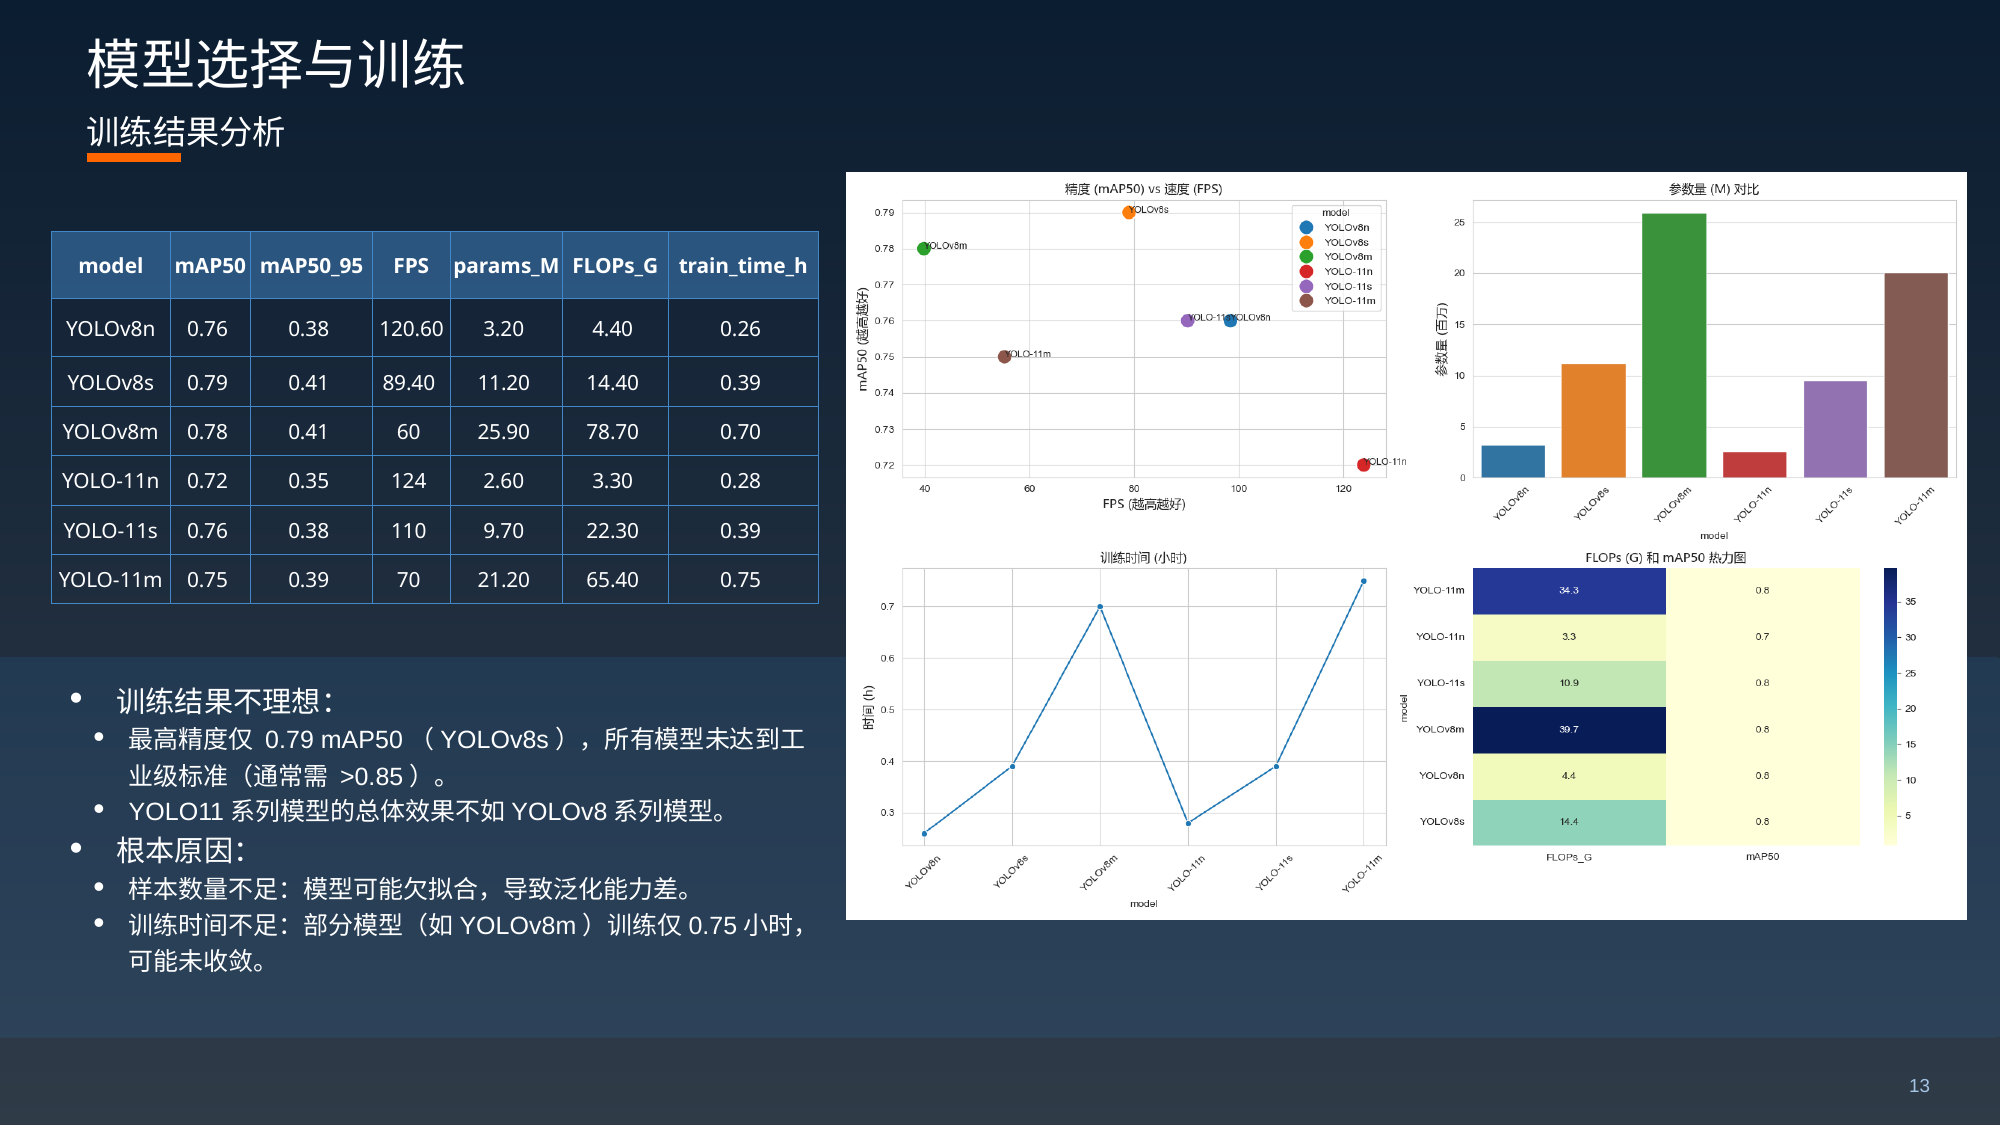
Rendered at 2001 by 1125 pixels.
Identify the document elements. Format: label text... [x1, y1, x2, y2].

table_cell 0.76 [171, 506, 250, 554]
table_header train_time_h [669, 232, 818, 298]
table_cell 124 [373, 456, 450, 505]
table_cell YOLOv8s [52, 357, 170, 406]
table_cell 0.38 [251, 299, 372, 356]
table_cell 0.28 [669, 456, 818, 505]
table_cell 0.76 [171, 299, 250, 356]
table_cell 22.30 [563, 506, 668, 554]
table_header mAP50 [171, 232, 250, 298]
table_cell 0.79 [171, 357, 250, 406]
table_header model [52, 232, 170, 298]
table_cell 0.72 [171, 456, 250, 505]
table_cell 11.20 [451, 357, 562, 406]
table_cell 78.70 [563, 407, 668, 455]
table_cell YOLO-11n [52, 456, 170, 505]
table_cell 21.20 [451, 555, 562, 603]
table_cell YOLOv8m [52, 407, 170, 455]
table_cell 0.35 [251, 456, 372, 505]
table_cell 9.70 [451, 506, 562, 554]
table_header FLOPs_G [563, 232, 668, 298]
table_cell 60 [373, 407, 450, 455]
table_cell 70 [373, 555, 450, 603]
table_cell 3.20 [451, 299, 562, 356]
table_cell 0.75 [171, 555, 250, 603]
table_cell 0.78 [171, 407, 250, 455]
table_cell 0.39 [669, 357, 818, 406]
text_box 13 [1629, 1054, 1945, 1116]
table_cell YOLO-11s [52, 506, 170, 554]
table_header mAP50_95 [251, 232, 372, 298]
table_cell 14.40 [563, 357, 668, 406]
table_cell 65.40 [563, 555, 668, 603]
table_cell 0.70 [669, 407, 818, 455]
table_cell 120.60 [373, 299, 450, 356]
table_cell 0.41 [251, 357, 372, 406]
table_cell 25.90 [451, 407, 562, 455]
table_cell 4.40 [563, 299, 668, 356]
table_header FPS [373, 232, 450, 298]
table_cell 0.75 [669, 555, 818, 603]
table_cell 0.39 [669, 506, 818, 554]
table_cell 3.30 [563, 456, 668, 505]
table_cell 2.60 [451, 456, 562, 505]
picture [846, 172, 1967, 920]
table_cell 0.39 [251, 555, 372, 603]
table_cell YOLO-11m [52, 555, 170, 603]
table_cell 0.41 [251, 407, 372, 455]
title 模型选择与训练 [86, 0, 1481, 56]
table_cell 0.38 [251, 506, 372, 554]
text_box [0, 656, 2000, 1039]
text_box 训练结果分析 [86, 56, 1481, 152]
table_header params_M [451, 232, 562, 298]
table_cell 0.26 [669, 299, 818, 356]
table_cell 89.40 [373, 357, 450, 406]
table_cell 110 [373, 506, 450, 554]
table_cell YOLOv8n [52, 299, 170, 356]
text_box 训练结果不理想： 最高精度仅 0.79 mAP50（YOLOv8s），所有模型未达到工业级标准（通常需 >0.85）。 YOLO11系列模型的总体效果不如YOLOv8系列模型。 根本原因： 样本数量不足：模型可能欠拟合，导致泛化能力差。 训练时间不足：部分模型（如YOLOv8m）训练仅0.75小时，可能未收敛。 [54, 668, 833, 983]
